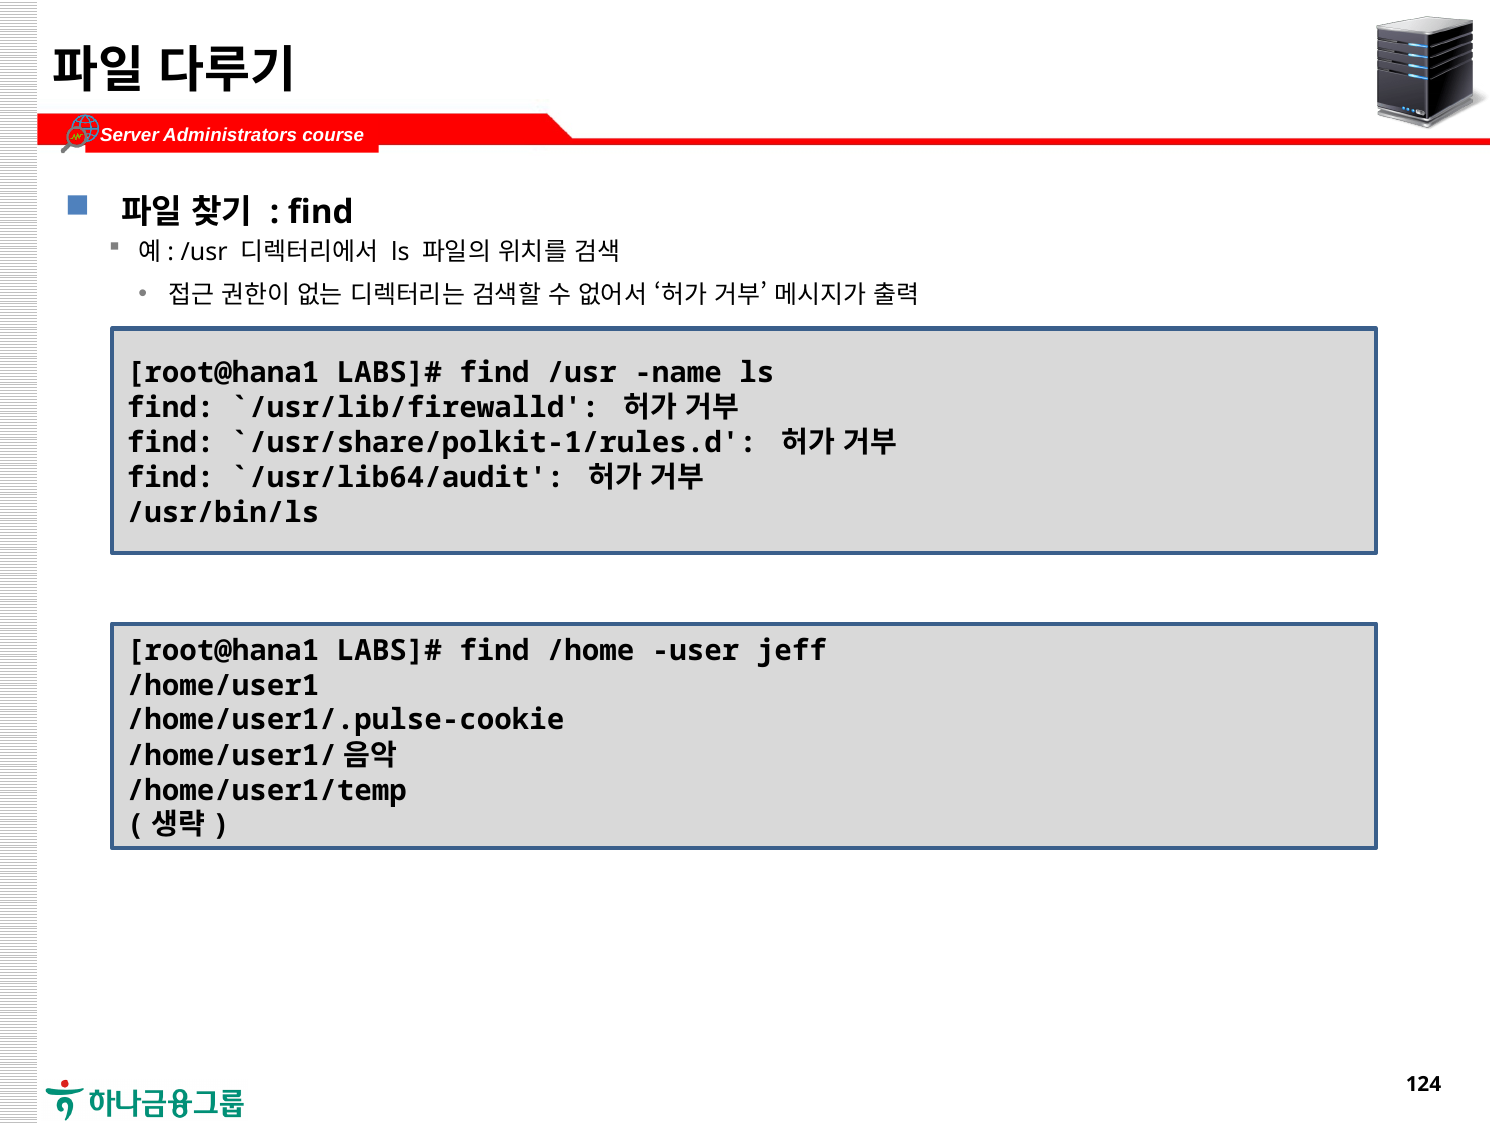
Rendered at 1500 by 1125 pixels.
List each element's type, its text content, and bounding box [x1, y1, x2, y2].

picture [38, 7, 1495, 167]
list 파일 찾기 : find 예: /usr 디렉터리에서 ls 파일의 위치를 검색 접근 권한이 없는 디렉터리는 검색할 수 없어서 ‘허가 거부’ 메시지가 출력 특정 사용자 계정이 소유자인 파일을 찾고 싶으면 다음 예와 같이 -user 옵션을 사용 [50, 162, 1425, 1038]
picture [41, 1079, 248, 1121]
text_box [root@hana1 LABS]# find /home -user jeff /home/user1 /home/user1/.pulse-cookie /home/user1/음악 /home/user1/temp (생략) [110, 622, 1378, 850]
title 파일 다루기 [37, 22, 1425, 113]
text_box [root@hana1 LABS]# find /usr -name ls find: `/usr/lib/firewalld': 허가 거부 find: `/usr/share/polkit-1/rules.d': 허가 거부 find: `/usr/lib64/audit': 허가 거부 /usr/bin/ls [110, 326, 1378, 555]
